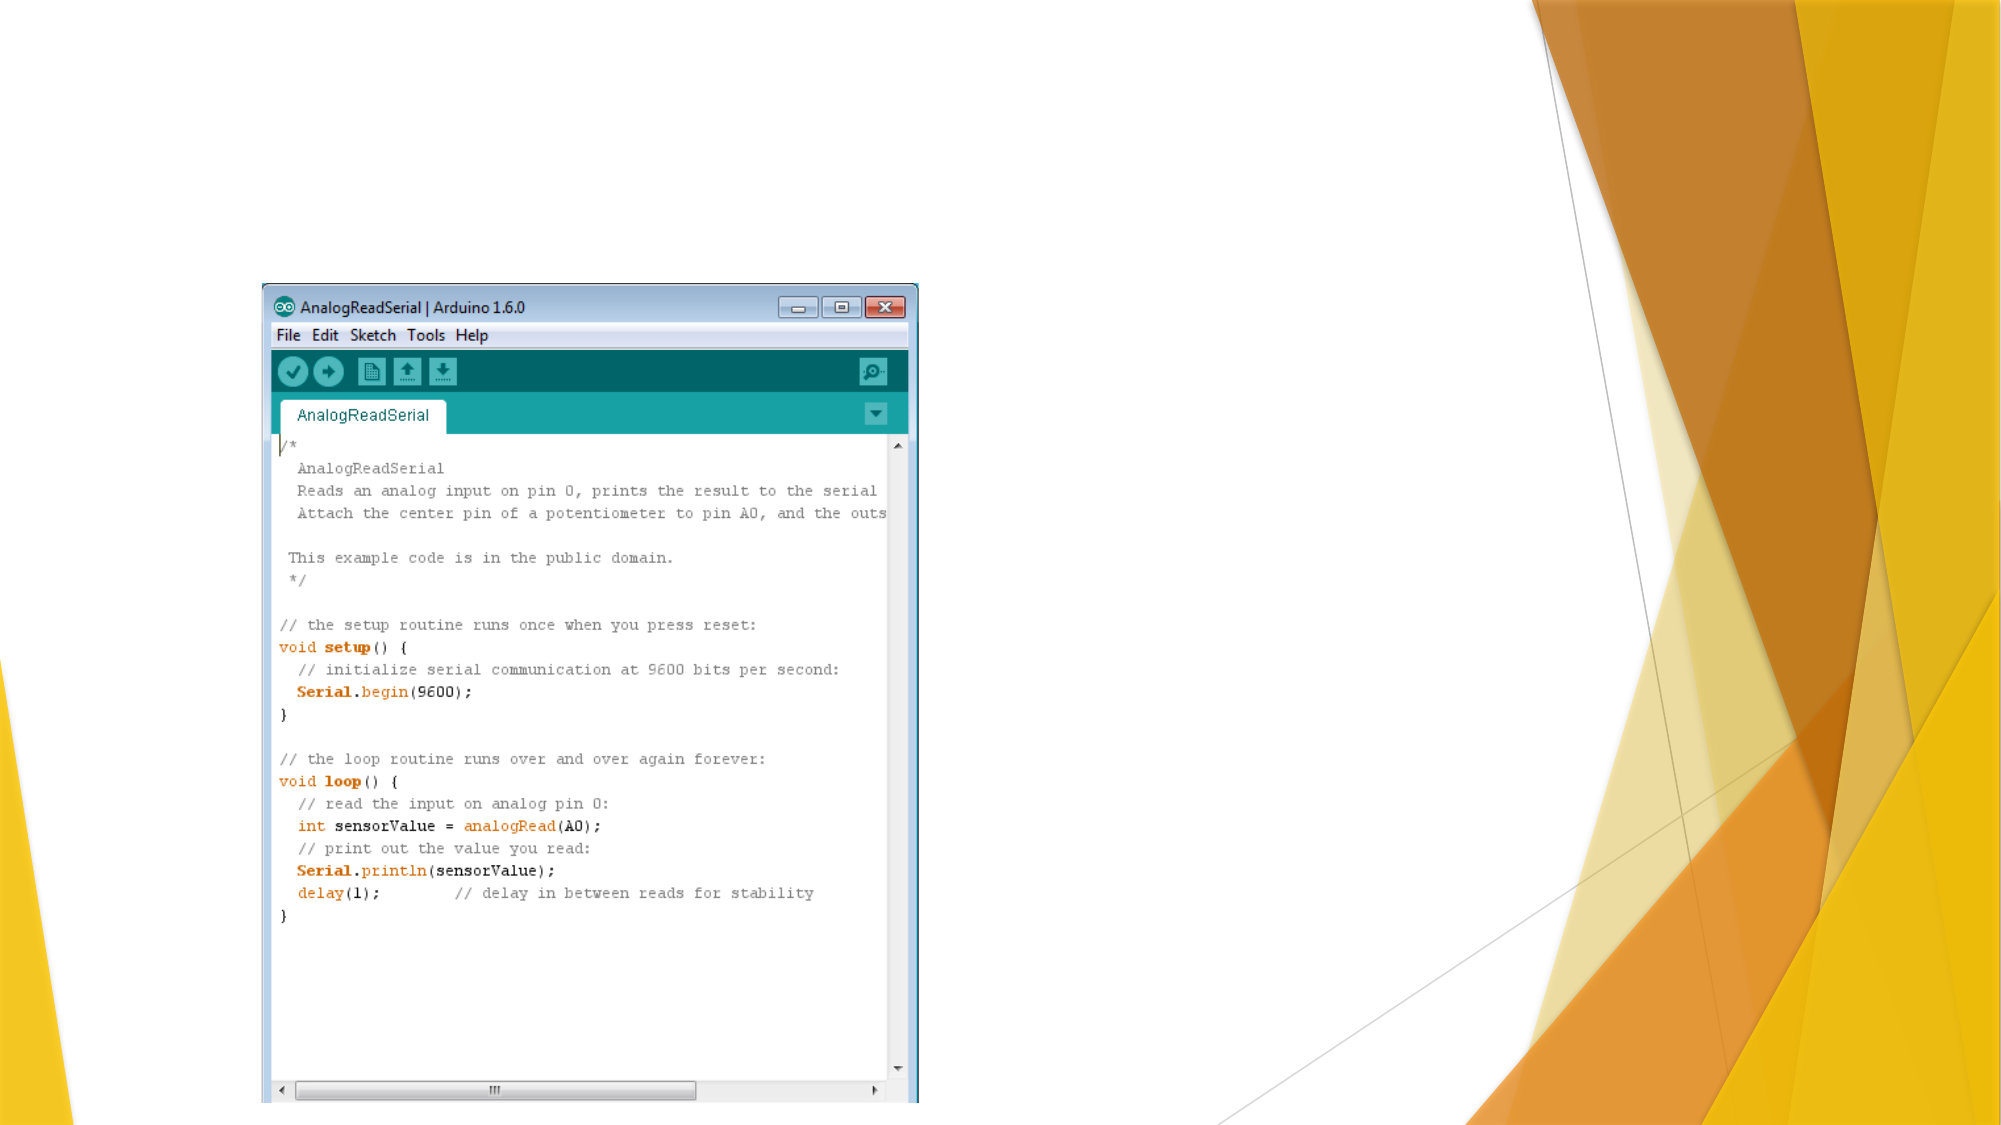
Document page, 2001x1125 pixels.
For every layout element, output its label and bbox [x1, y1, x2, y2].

picture [261, 283, 920, 1103]
